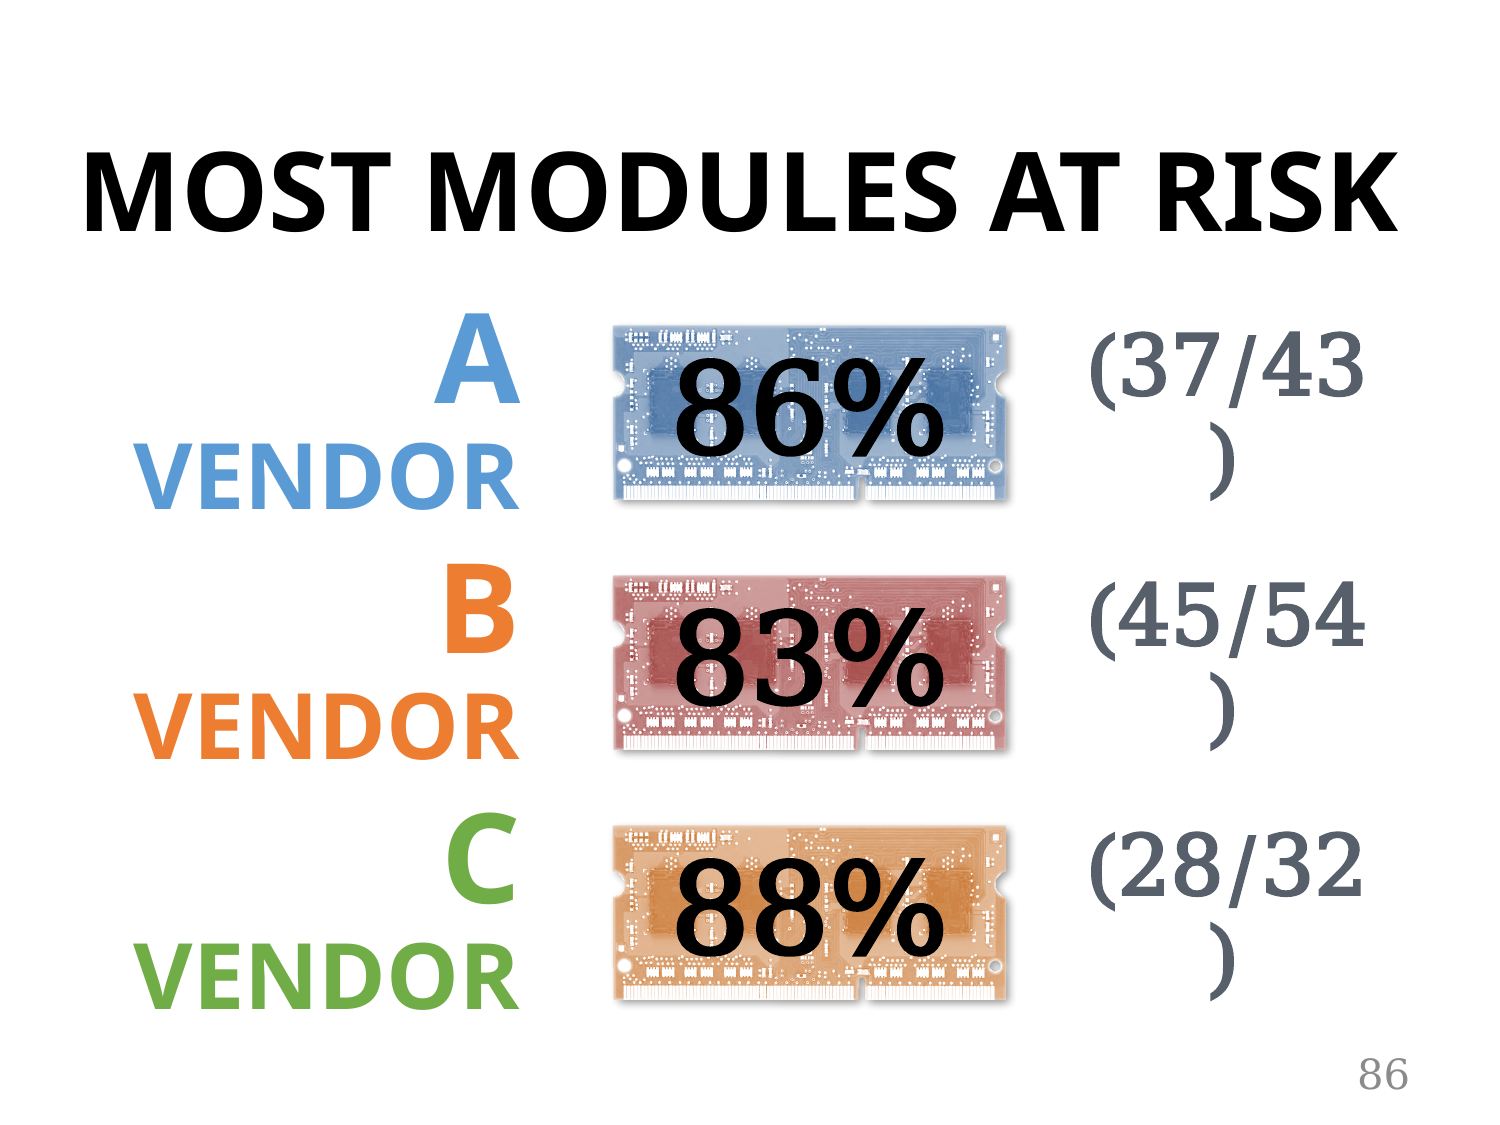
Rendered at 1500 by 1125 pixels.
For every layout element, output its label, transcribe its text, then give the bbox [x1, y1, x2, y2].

text_box (45/54) [1060, 573, 1390, 752]
picture [612, 574, 1007, 751]
title MOST MODULES AT RISK [62, 112, 1438, 263]
text_box C VENDOR [72, 835, 528, 990]
text_box B VENDOR [72, 585, 528, 740]
slide_number 86 [1074, 1042, 1425, 1103]
picture [612, 324, 1007, 501]
text_box (28/32) [1060, 823, 1390, 1002]
text_box (37/43) [1060, 323, 1390, 502]
picture [612, 824, 1007, 1001]
text_box A VENDOR [72, 335, 528, 490]
